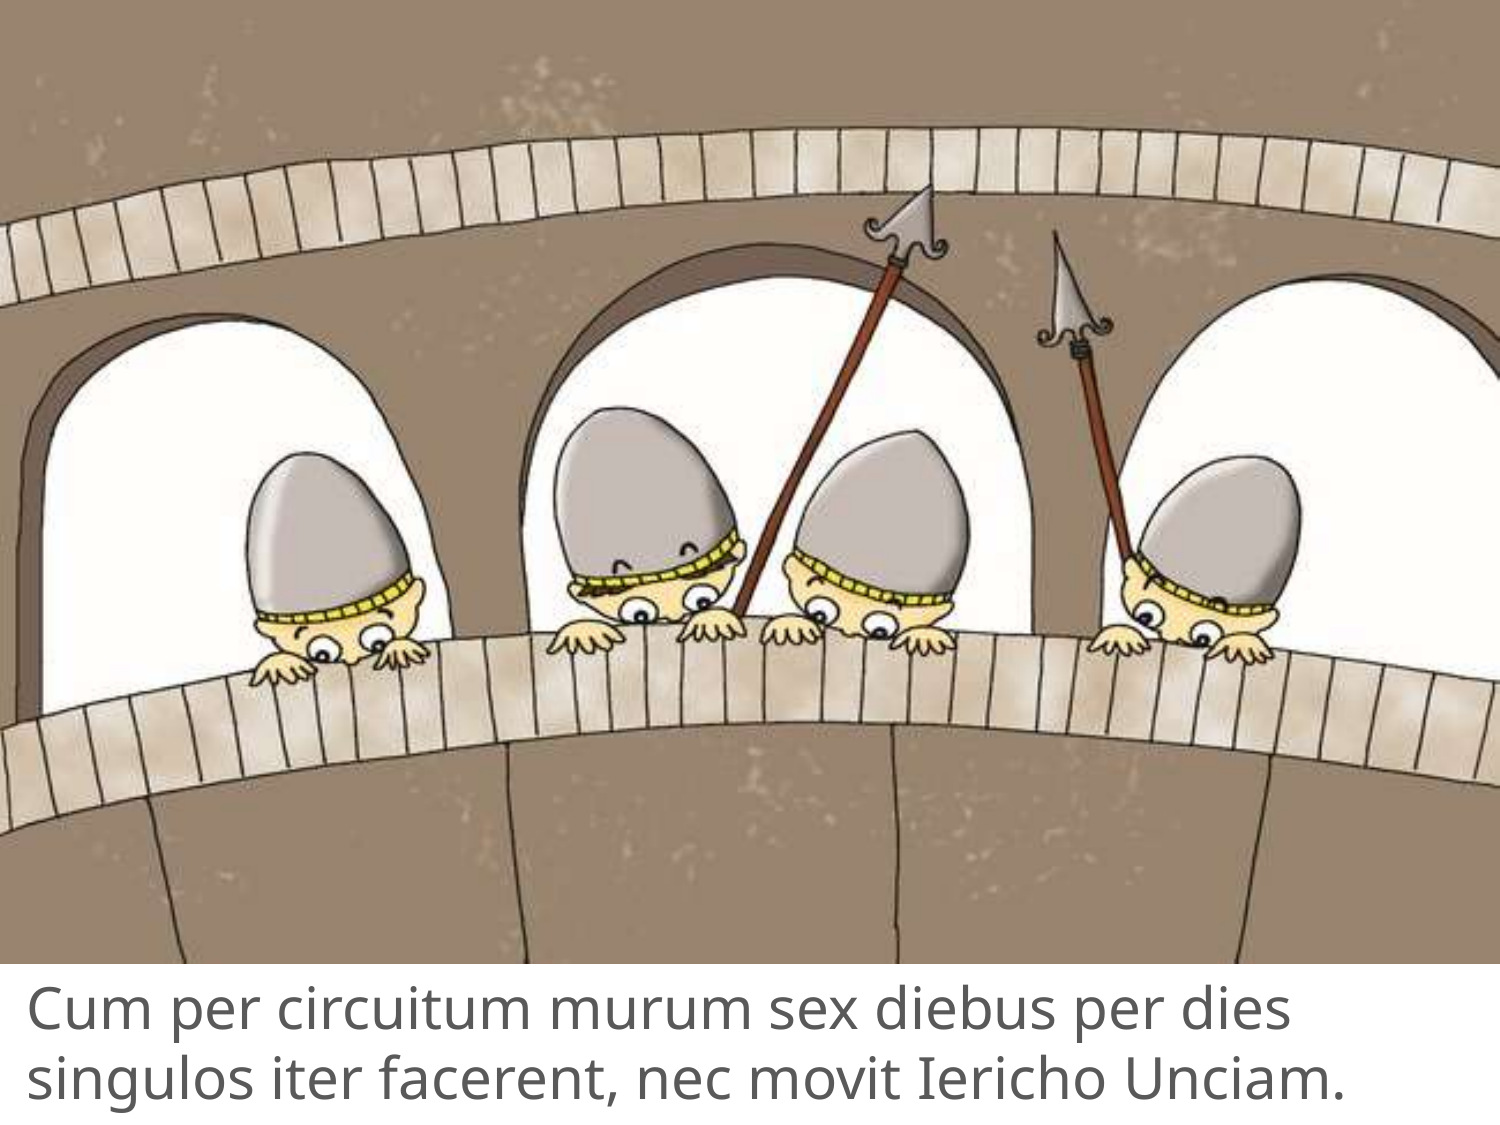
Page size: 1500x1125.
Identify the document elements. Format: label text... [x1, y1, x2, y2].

text_box Cum per circuitum murum sex diebus per dies singulos iter facerent, nec movit Iericho Unciam. [11, 972, 1498, 1119]
picture [0, 0, 1500, 965]
